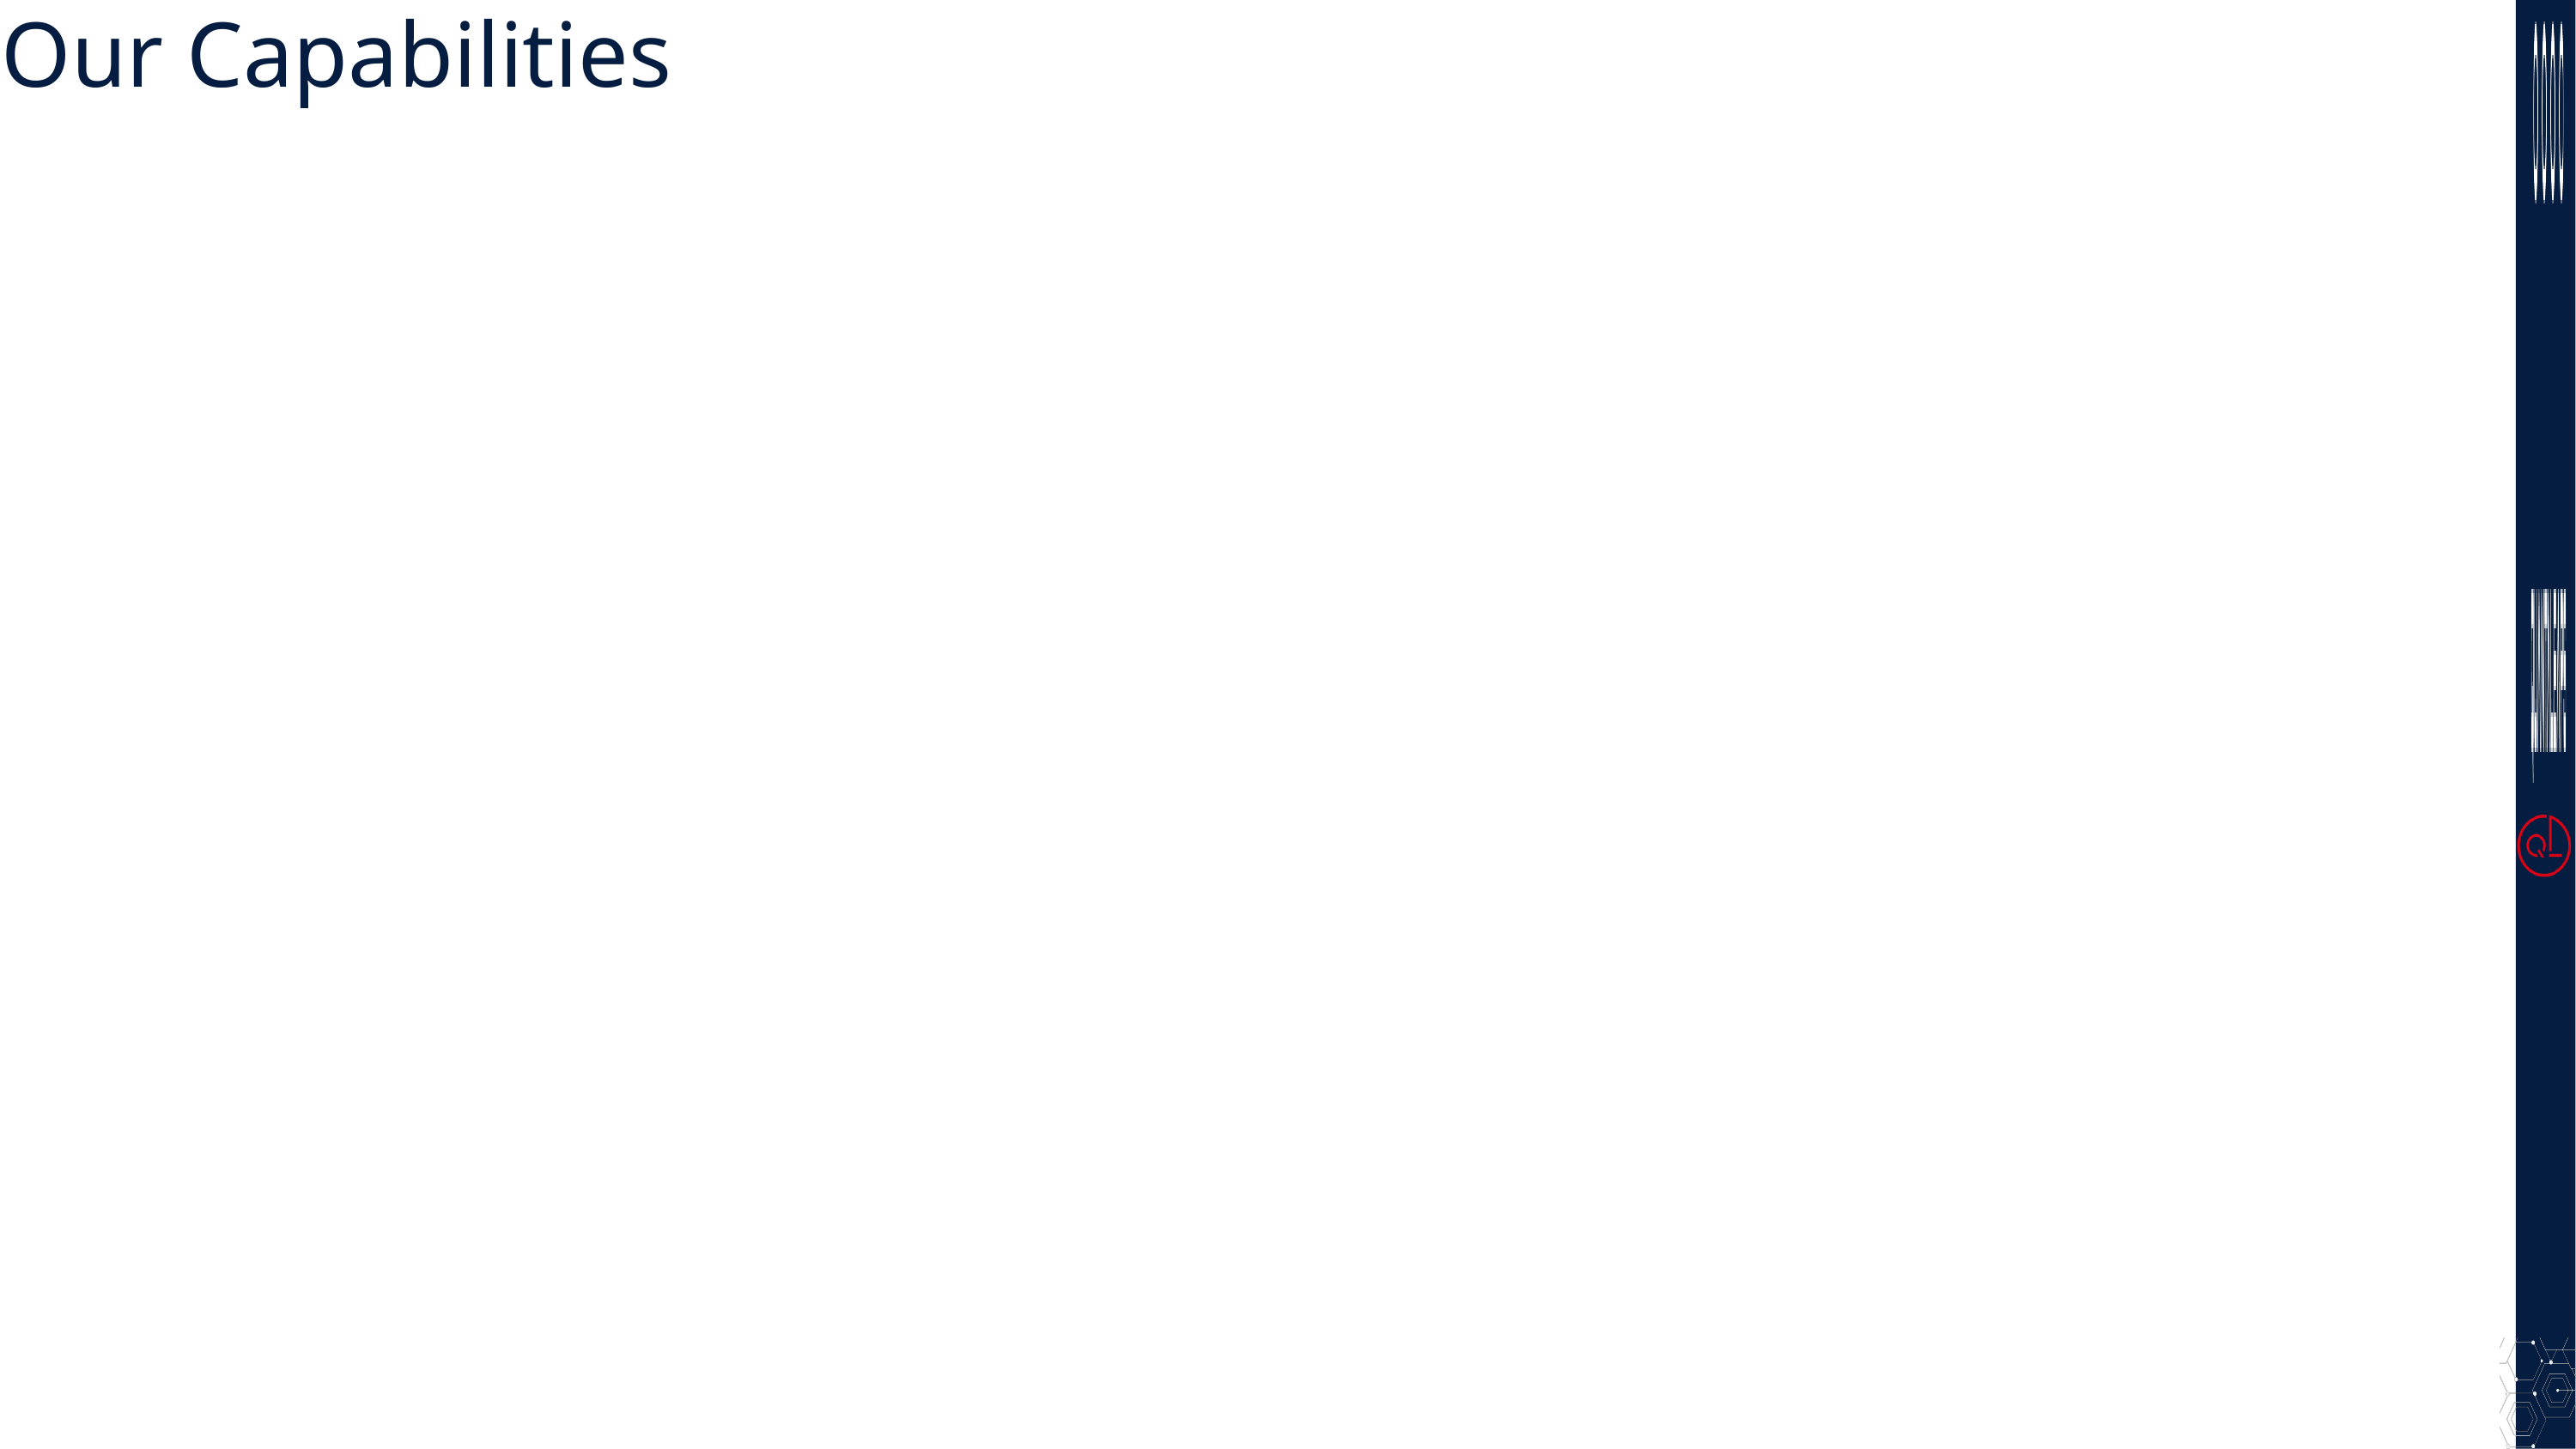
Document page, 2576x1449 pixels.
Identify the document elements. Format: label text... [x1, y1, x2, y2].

text_box Our Capabilities [1, 0, 2515, 106]
text_box [2500, 1337, 2576, 1449]
text_box [2515, 878, 2576, 1337]
text_box [2530, 541, 2567, 813]
text_box [2515, 813, 2576, 878]
text_box [2533, 21, 2564, 203]
text_box [2515, 0, 2576, 813]
